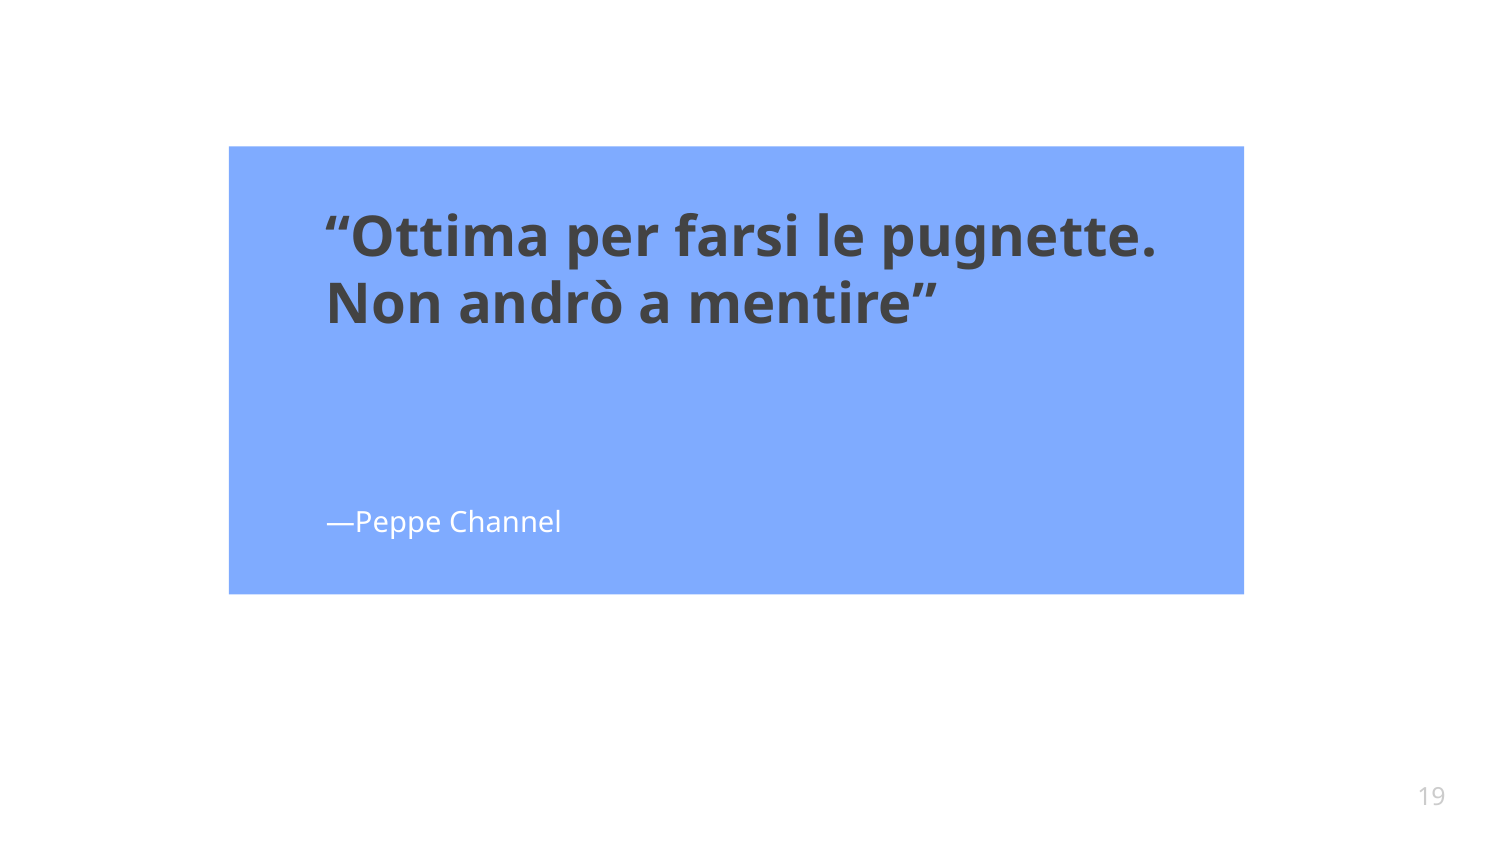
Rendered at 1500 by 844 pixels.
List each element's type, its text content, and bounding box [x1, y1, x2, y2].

subtitle “Ottima per farsi le pugnette. Non andrò a mentire” [310, 184, 1197, 530]
slide_number 19 [1402, 764, 1493, 830]
subtitle —Peppe Channel [310, 488, 790, 584]
